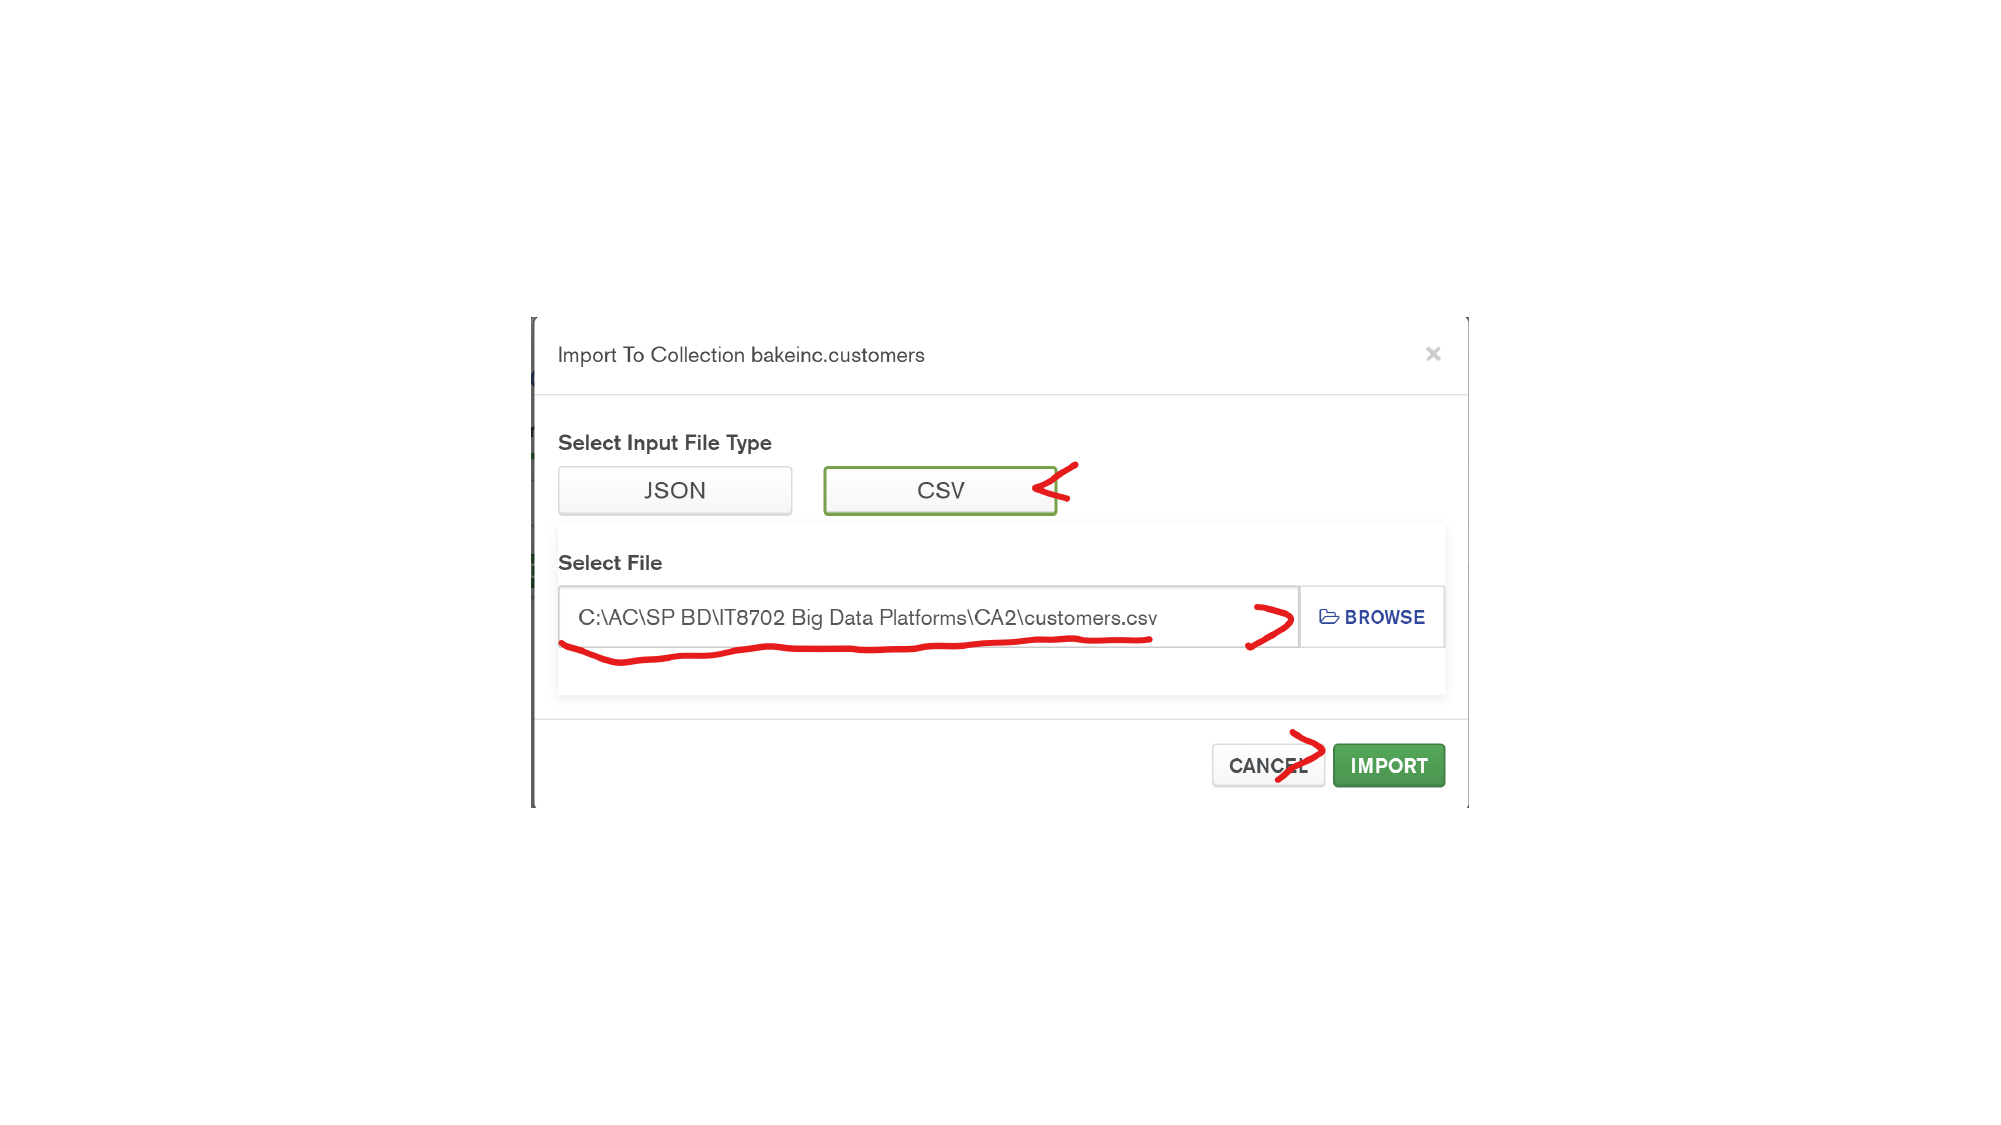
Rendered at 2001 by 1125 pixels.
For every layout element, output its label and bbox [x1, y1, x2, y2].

picture [531, 317, 1469, 808]
